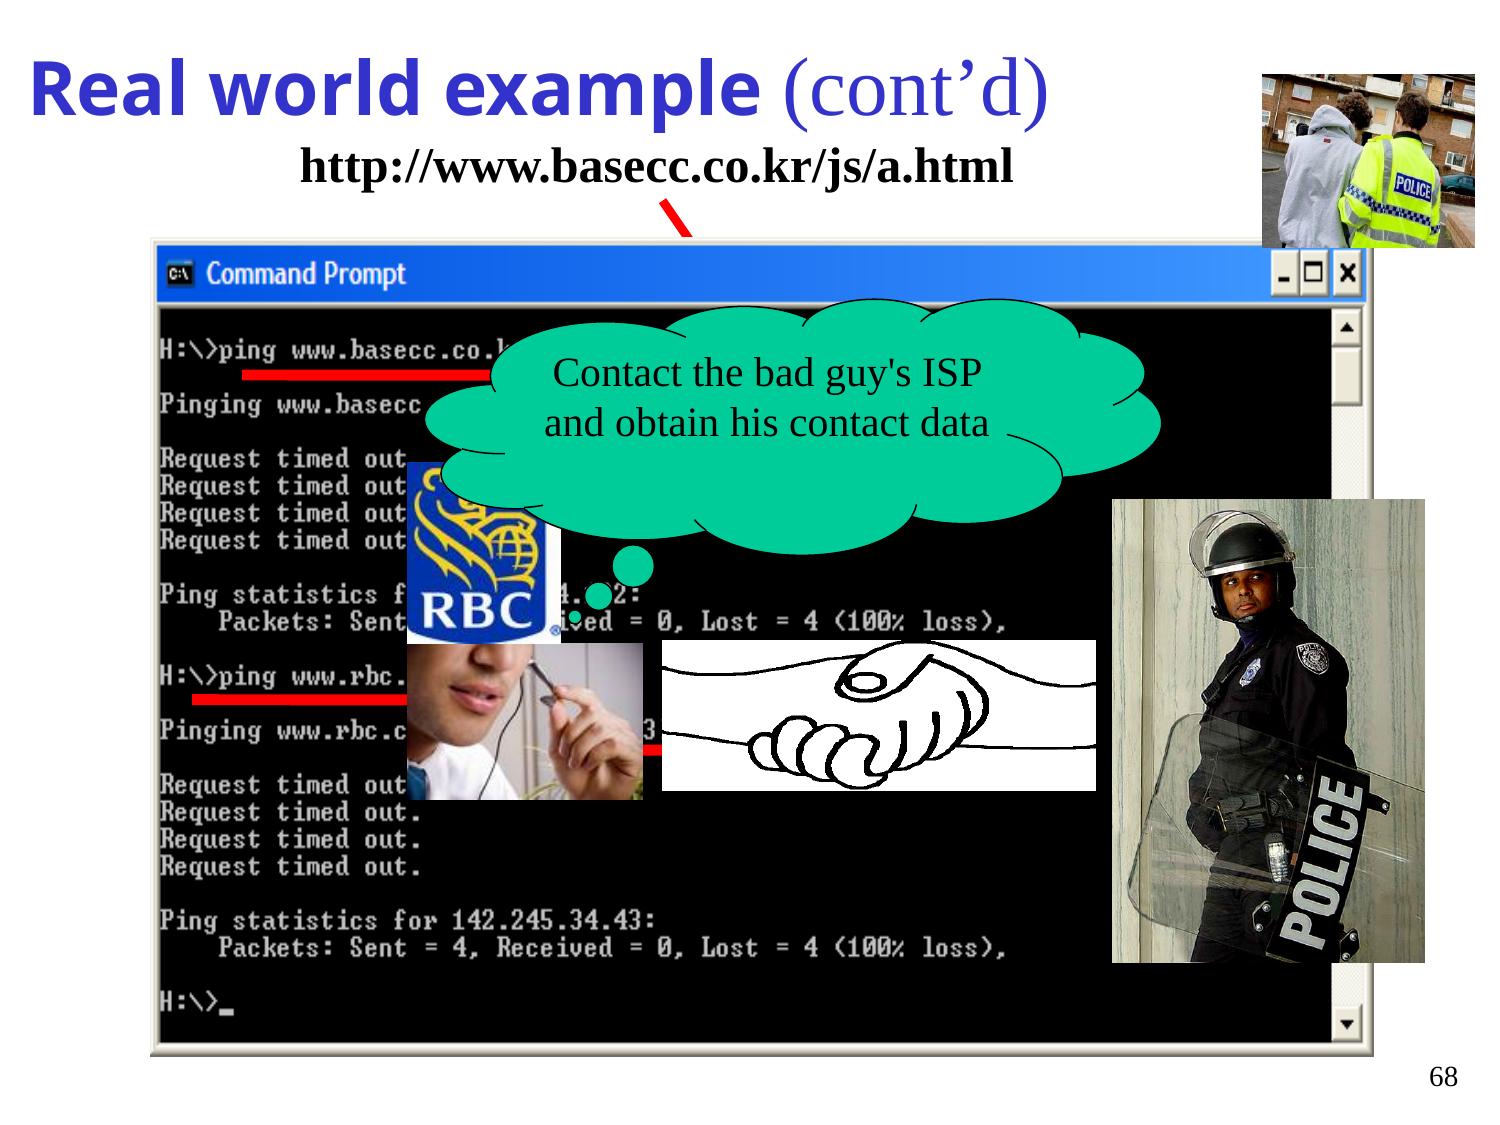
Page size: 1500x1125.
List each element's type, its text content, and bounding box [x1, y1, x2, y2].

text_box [407, 462, 643, 801]
text_box http://www.basecc.co.kr/js/a.html [162, 143, 1152, 200]
text_box Real world example (cont’d) [12, 24, 1413, 143]
text_box [1347, 1049, 1474, 1125]
picture [149, 74, 1476, 1057]
